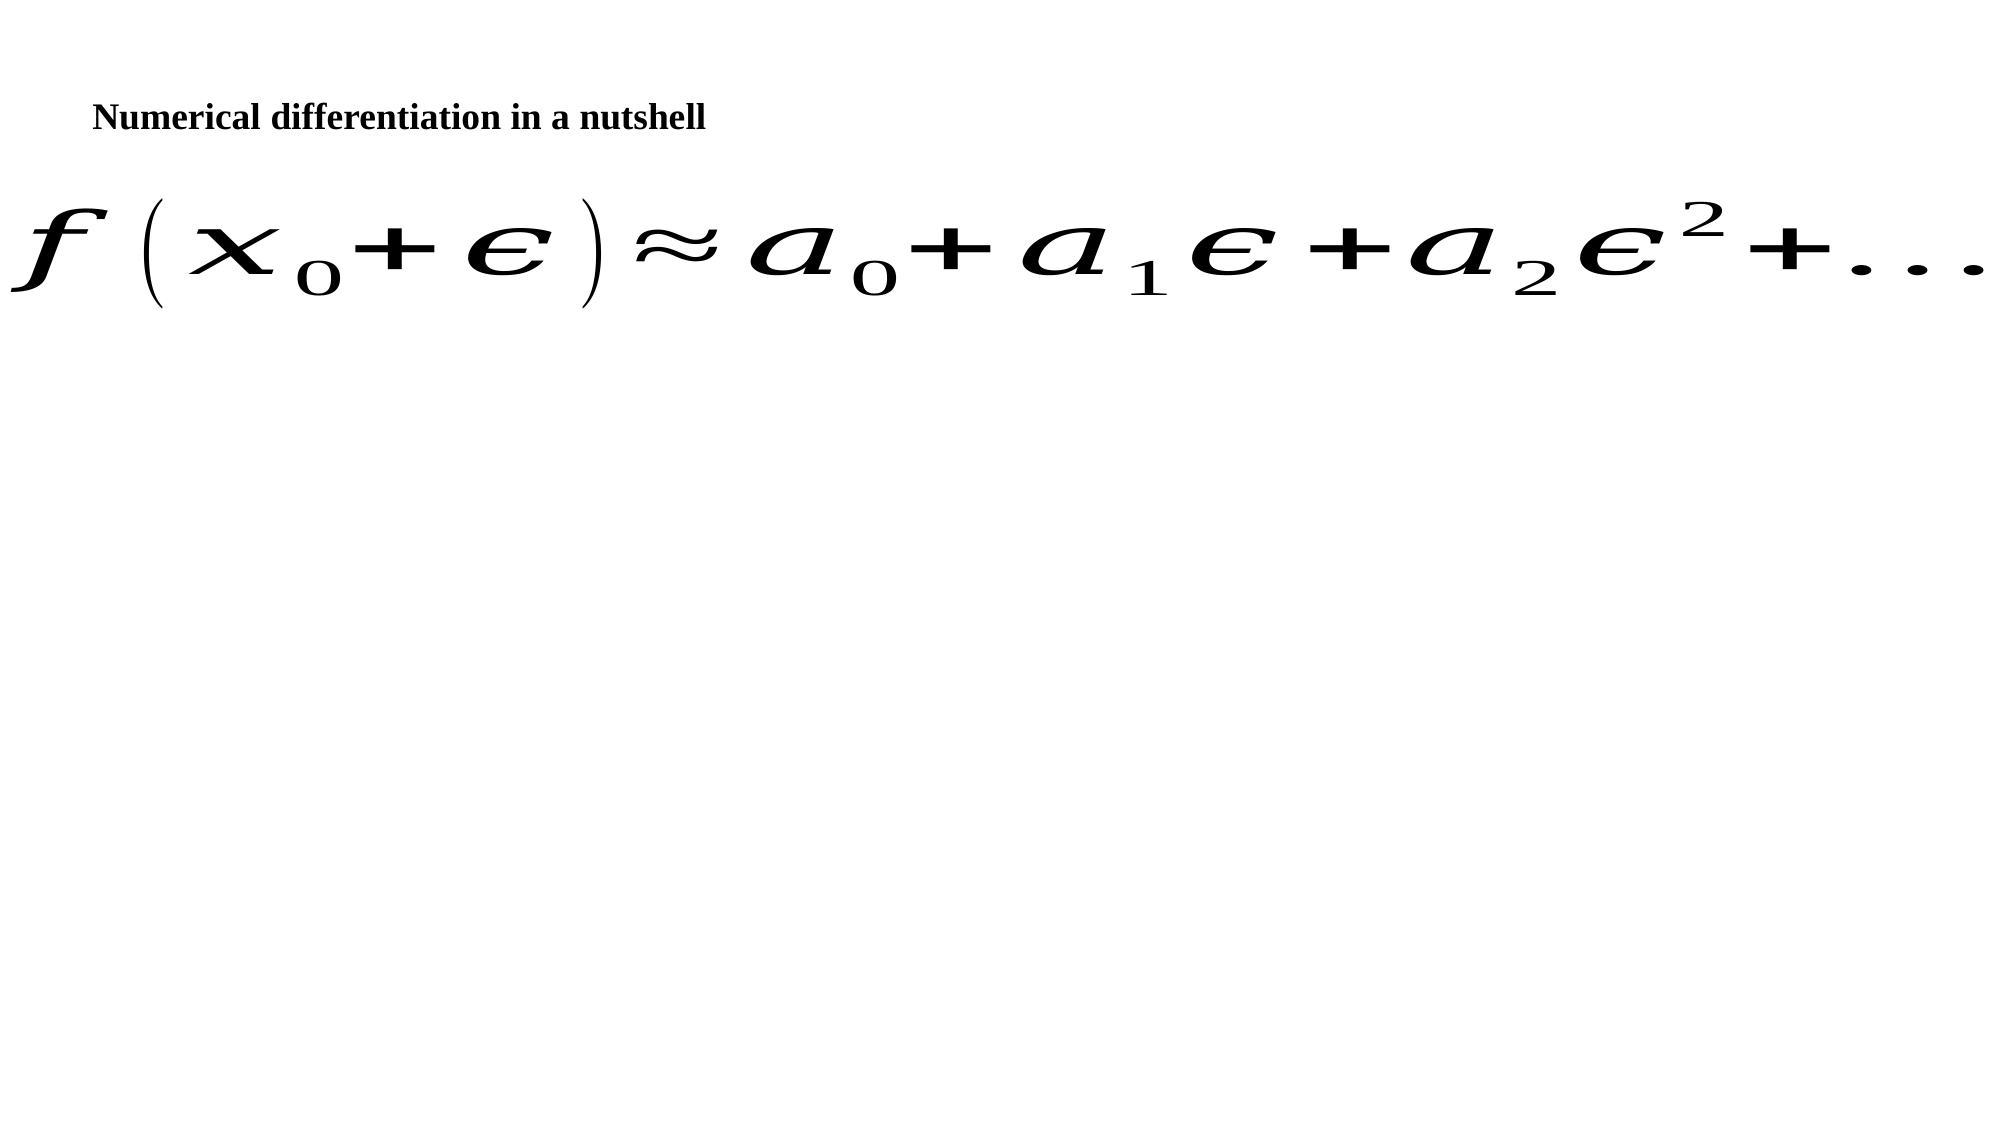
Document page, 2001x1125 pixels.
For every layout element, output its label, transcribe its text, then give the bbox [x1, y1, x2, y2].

text_box Numerical differentiation in a nutshell [77, 85, 1078, 145]
